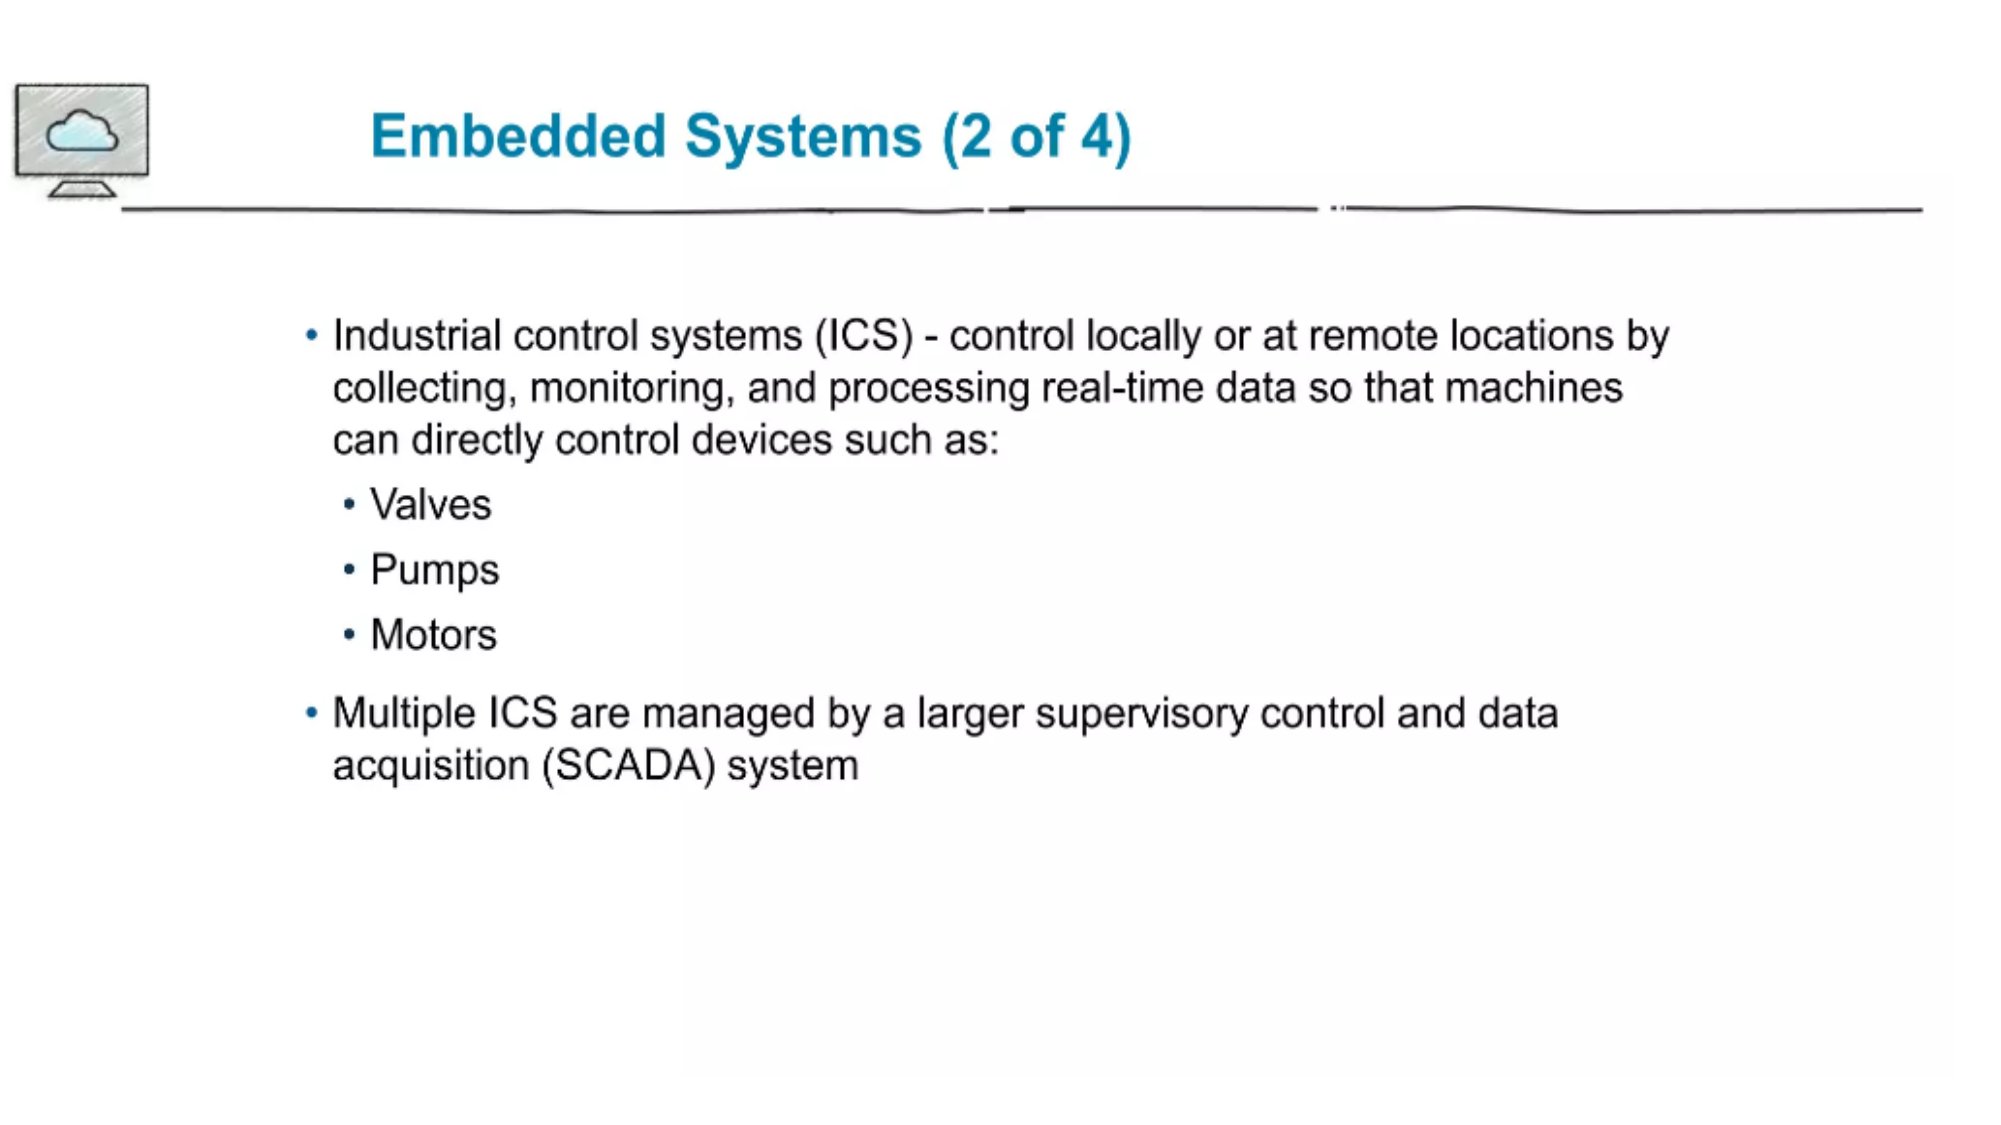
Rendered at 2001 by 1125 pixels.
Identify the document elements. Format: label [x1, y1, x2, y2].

picture [0, 63, 1955, 1078]
